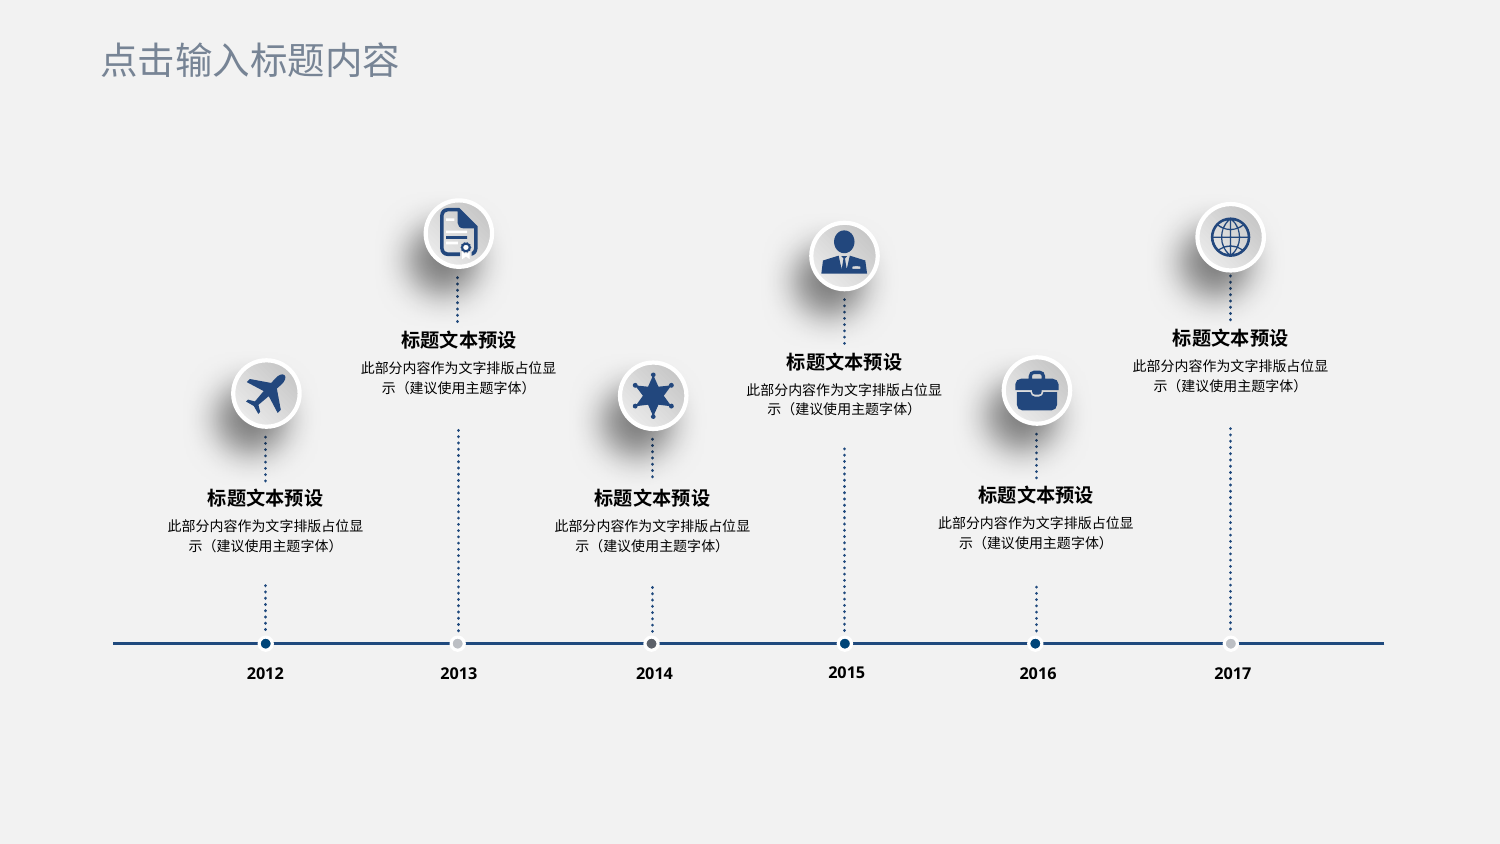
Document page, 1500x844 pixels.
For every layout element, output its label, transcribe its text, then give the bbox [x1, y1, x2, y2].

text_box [1117, 203, 1344, 691]
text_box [345, 200, 573, 691]
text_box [731, 222, 958, 689]
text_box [539, 362, 727, 691]
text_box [152, 359, 340, 691]
text_box 点击输入标题内容 [100, 28, 450, 91]
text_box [922, 356, 1113, 691]
